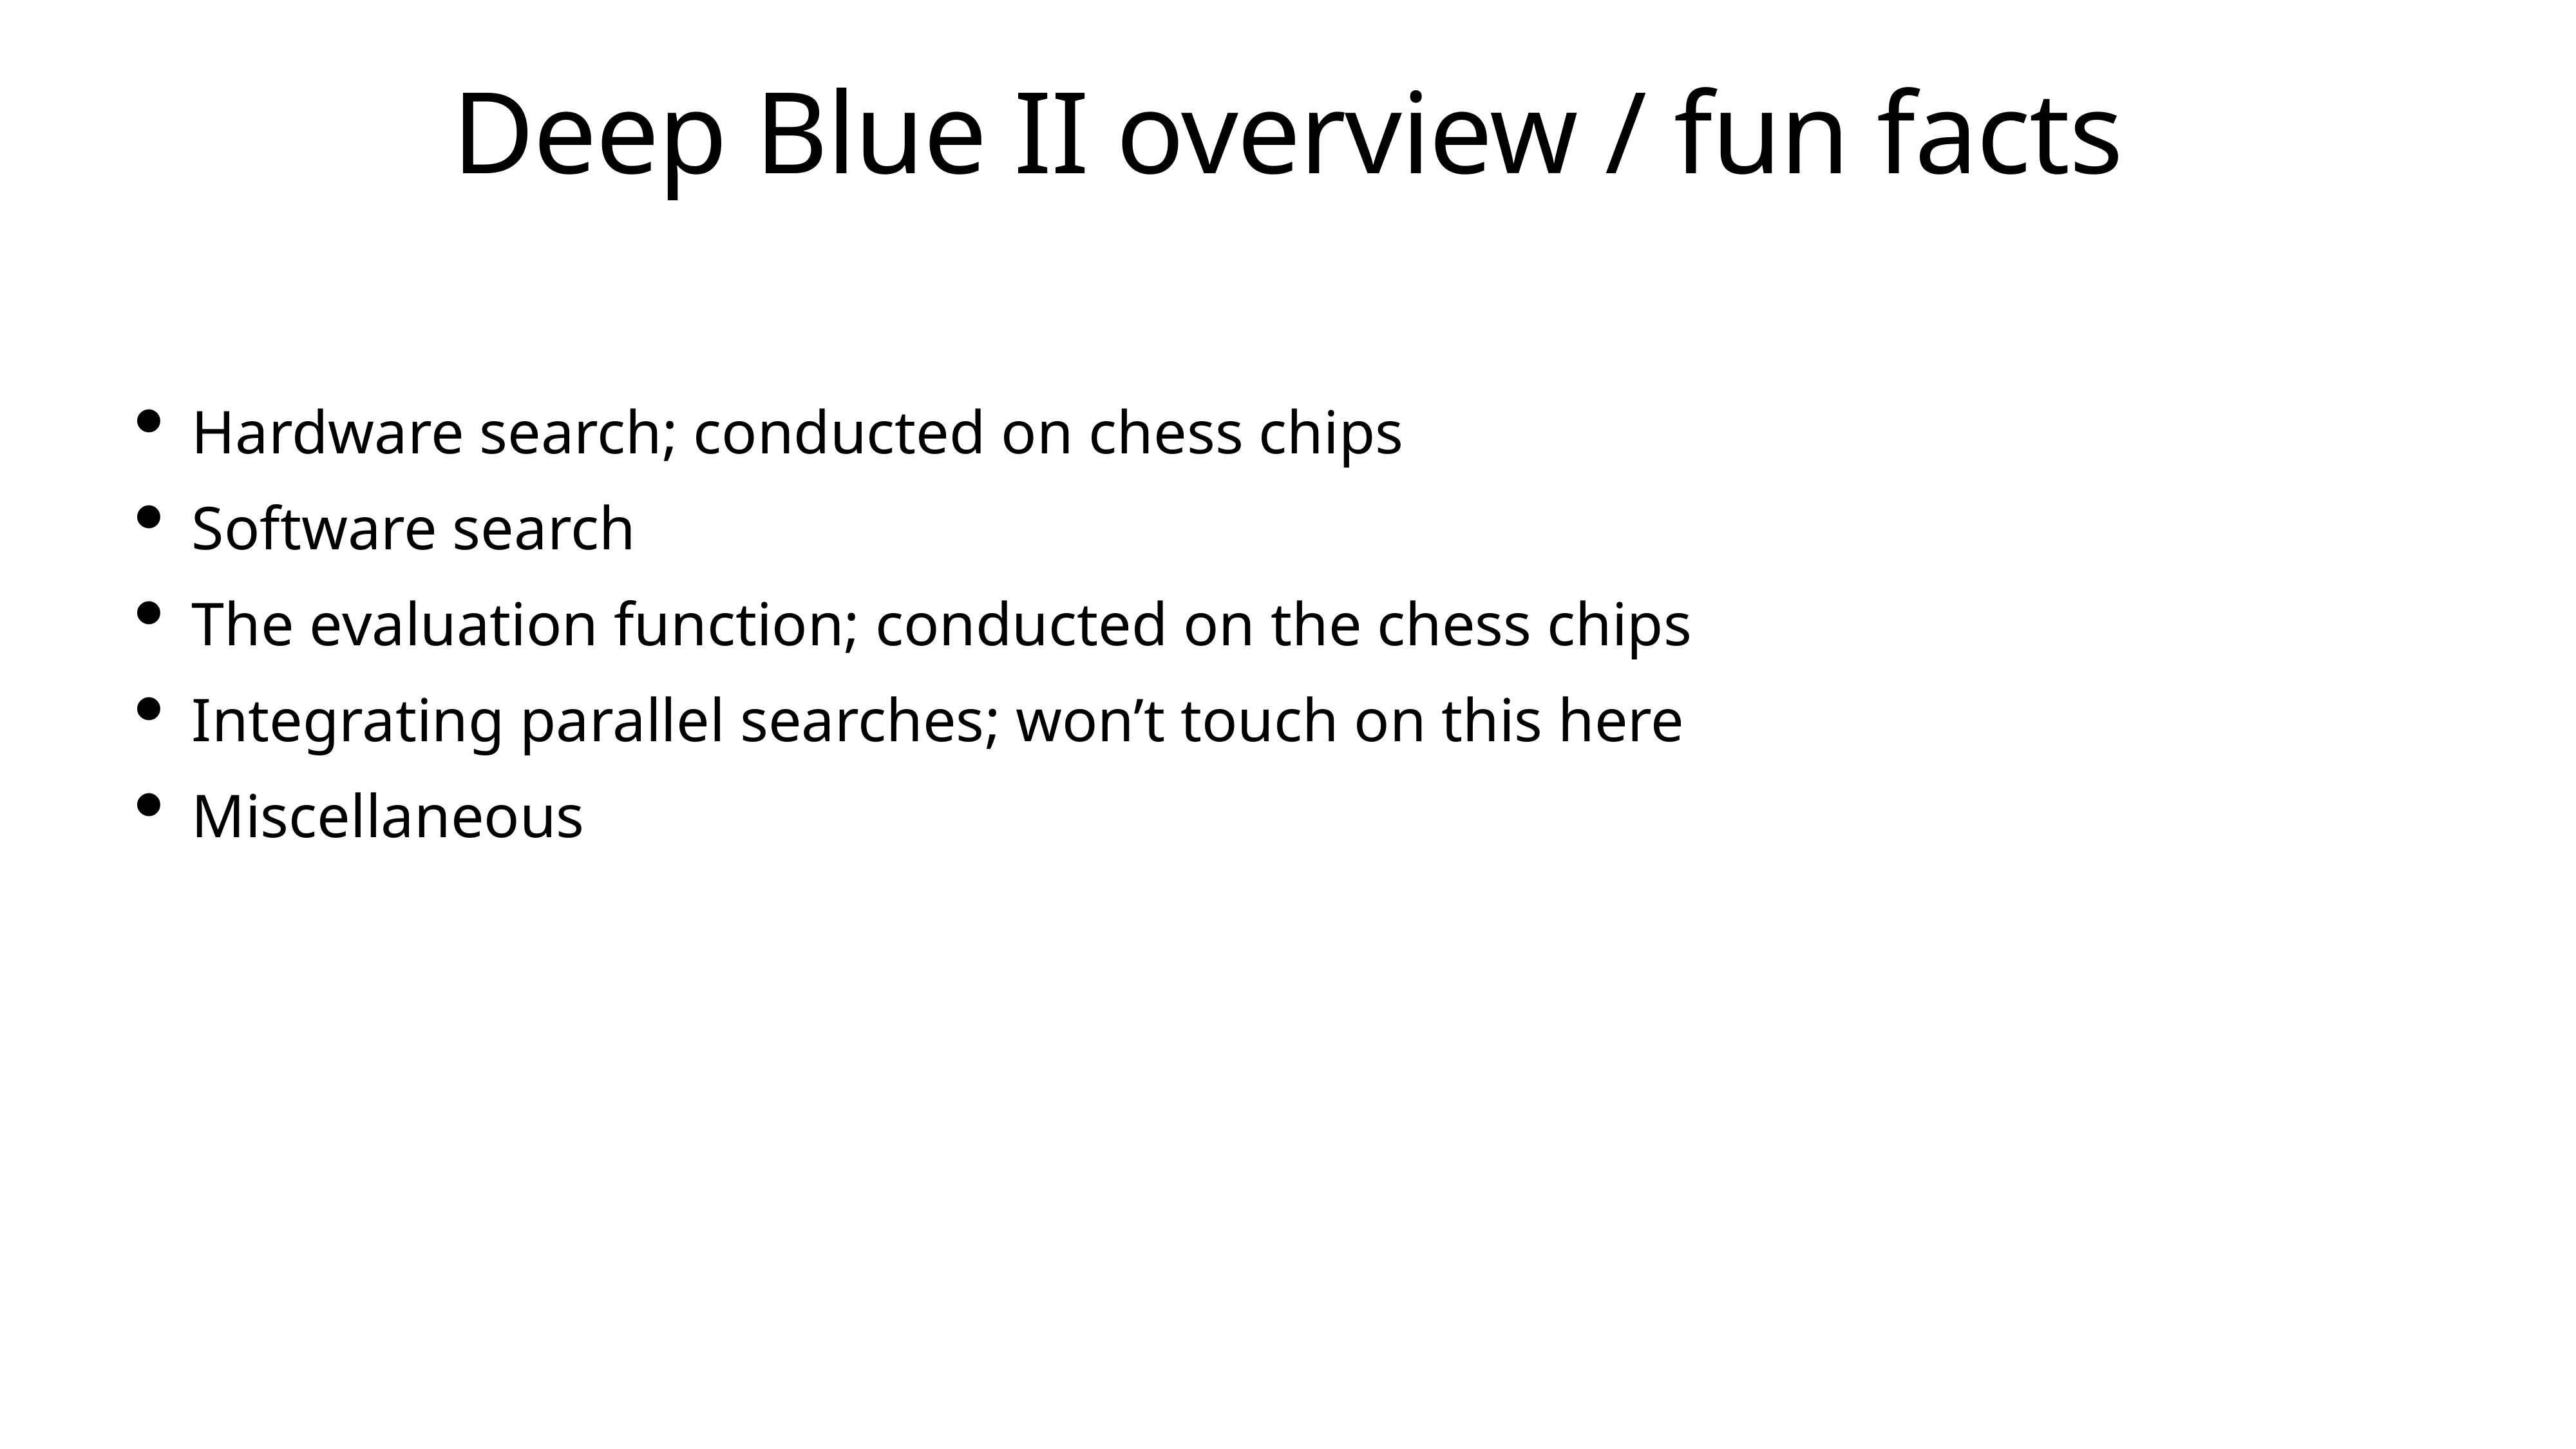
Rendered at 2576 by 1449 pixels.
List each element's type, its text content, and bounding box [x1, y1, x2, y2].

list Hardware search; conducted on chess chips Software search The evaluation function; conducted on the chess chips Integrating parallel searches; won’t touch on this here Miscellaneous [128, 397, 2448, 1398]
title Deep Blue II overview / fun facts [128, 81, 2448, 265]
